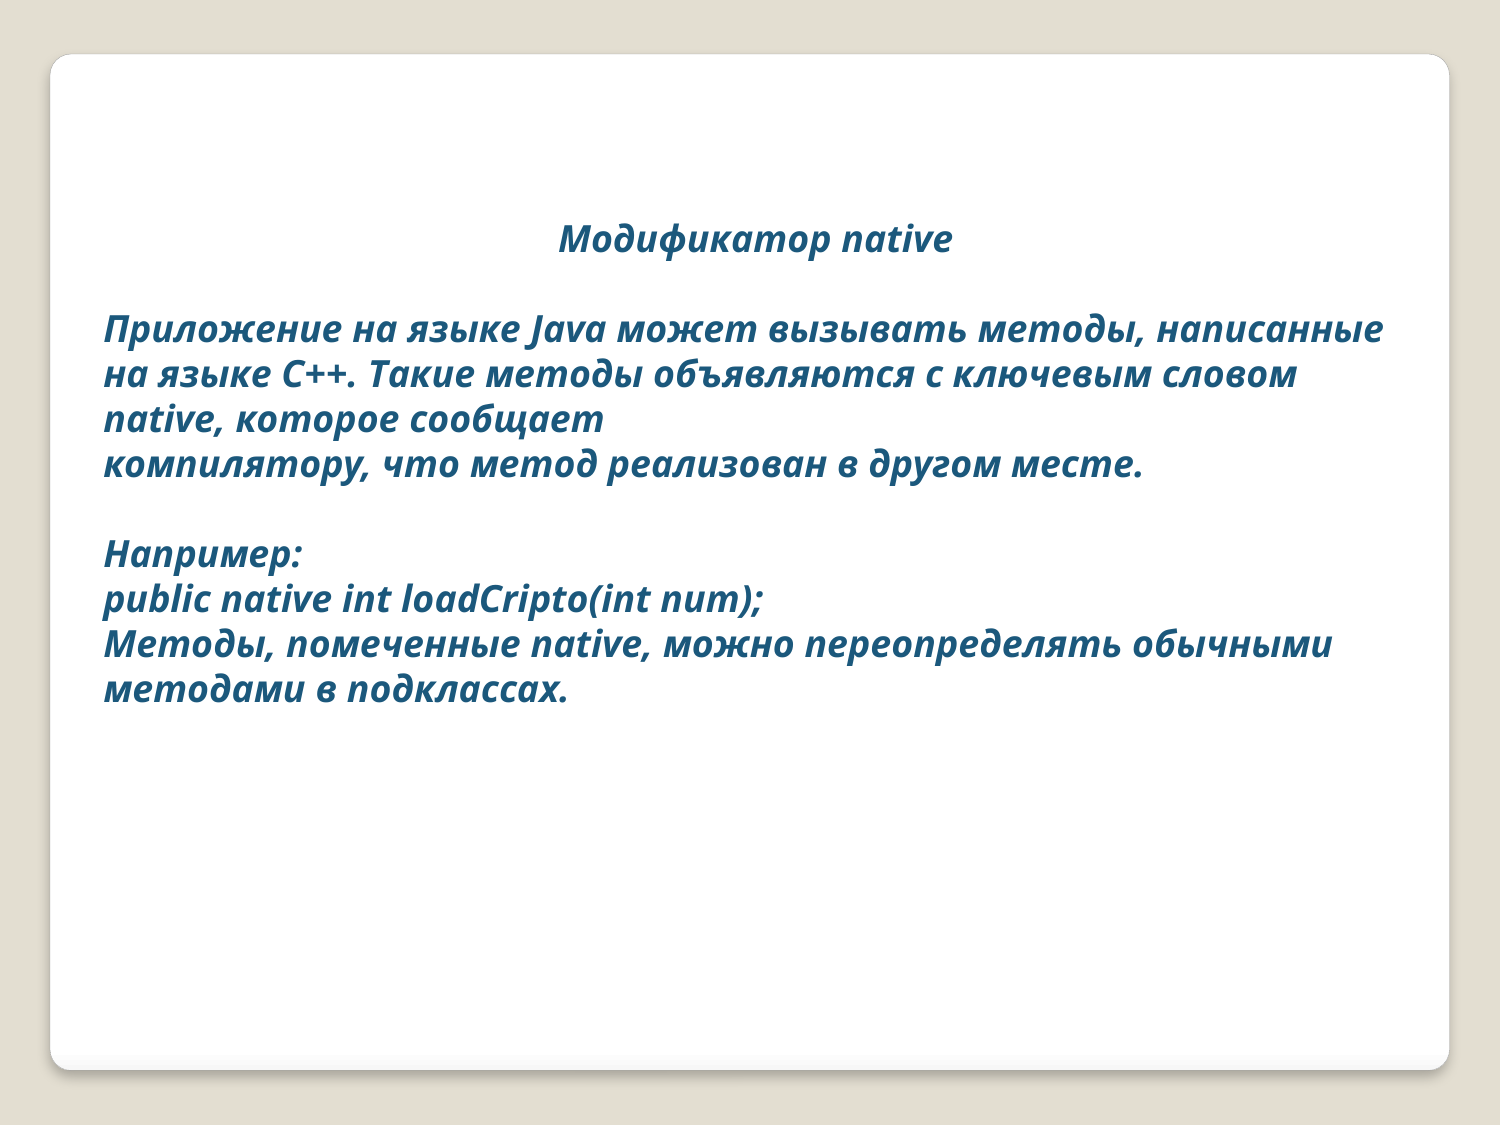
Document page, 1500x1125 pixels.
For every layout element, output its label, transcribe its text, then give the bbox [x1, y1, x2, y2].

text_box Модификатор native Приложение на языке Java может вызывать методы, написанные на языке С++. Такие методы объявляются с ключевым словом native, которое сообщает компилятору, что метод реализован в другом месте. Например: public native int loadCripto(int num); Методы, помеченные native, можно переопределять обычными методами в подклассах. [88, 208, 1424, 718]
